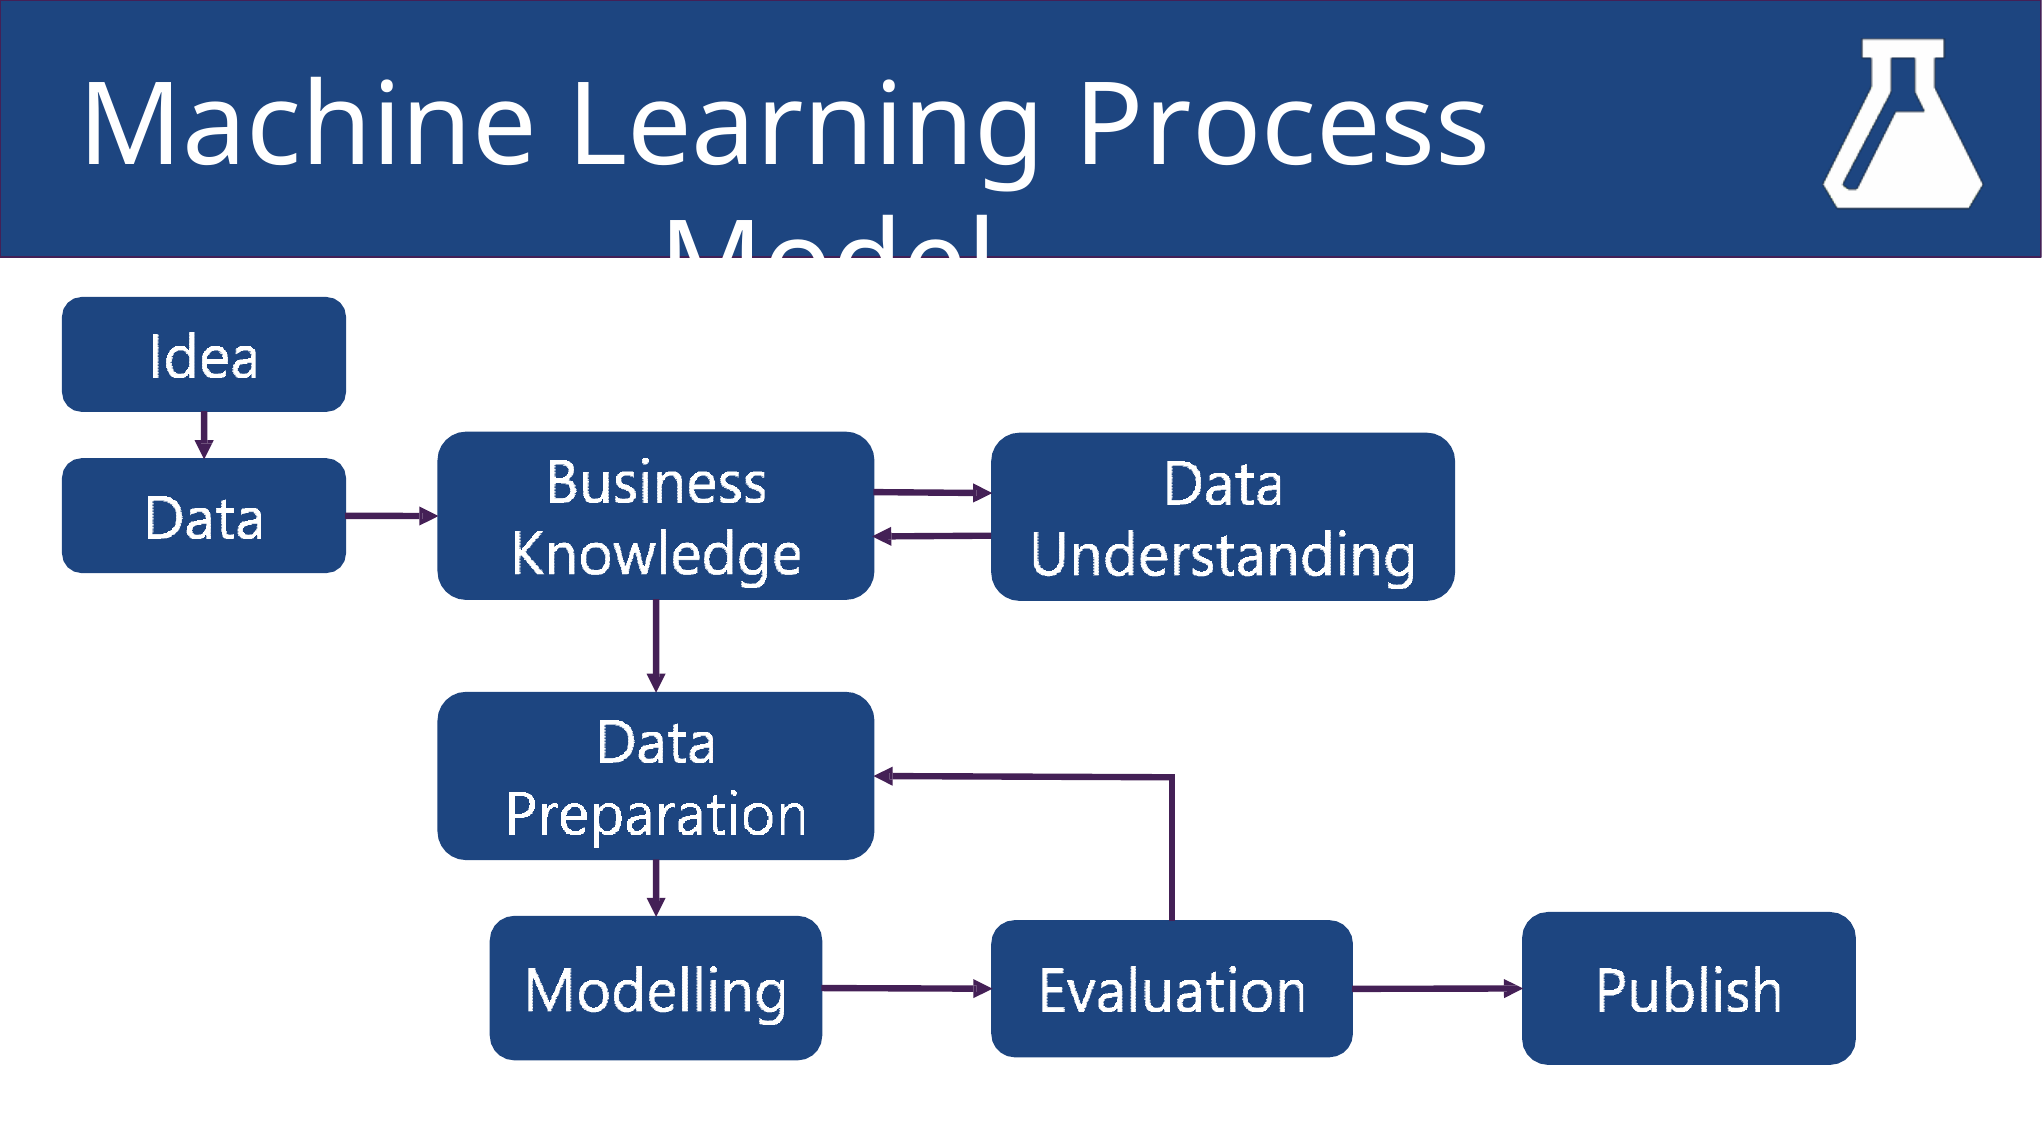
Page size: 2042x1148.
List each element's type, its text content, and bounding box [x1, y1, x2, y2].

text_box [438, 692, 874, 860]
text_box [1599, 966, 1780, 1012]
text_box [194, 411, 214, 460]
text_box [438, 432, 874, 599]
text_box [490, 916, 822, 1060]
text_box [992, 433, 1455, 600]
text_box [992, 921, 1352, 1057]
text_box [1813, 29, 1989, 218]
text_box [1033, 530, 1413, 589]
text_box [62, 297, 346, 411]
text_box [345, 506, 439, 526]
text_box [528, 966, 784, 1025]
text_box [821, 979, 993, 999]
text_box [153, 332, 256, 378]
title Machine Learning Process Model [32, 47, 1622, 326]
text_box [646, 599, 666, 693]
text_box [1523, 912, 1855, 1064]
text_box [873, 766, 1175, 786]
text_box [1042, 966, 1304, 1012]
text_box [600, 720, 713, 763]
text_box [872, 526, 992, 546]
text_box [646, 859, 666, 917]
text_box [509, 790, 804, 848]
text_box [1167, 461, 1281, 505]
text_box [515, 529, 800, 588]
text_box [0, 0, 2042, 257]
text_box [1352, 979, 1524, 999]
text_box [550, 458, 765, 503]
text_box [148, 496, 261, 539]
text_box [873, 483, 993, 503]
text_box [62, 459, 346, 573]
